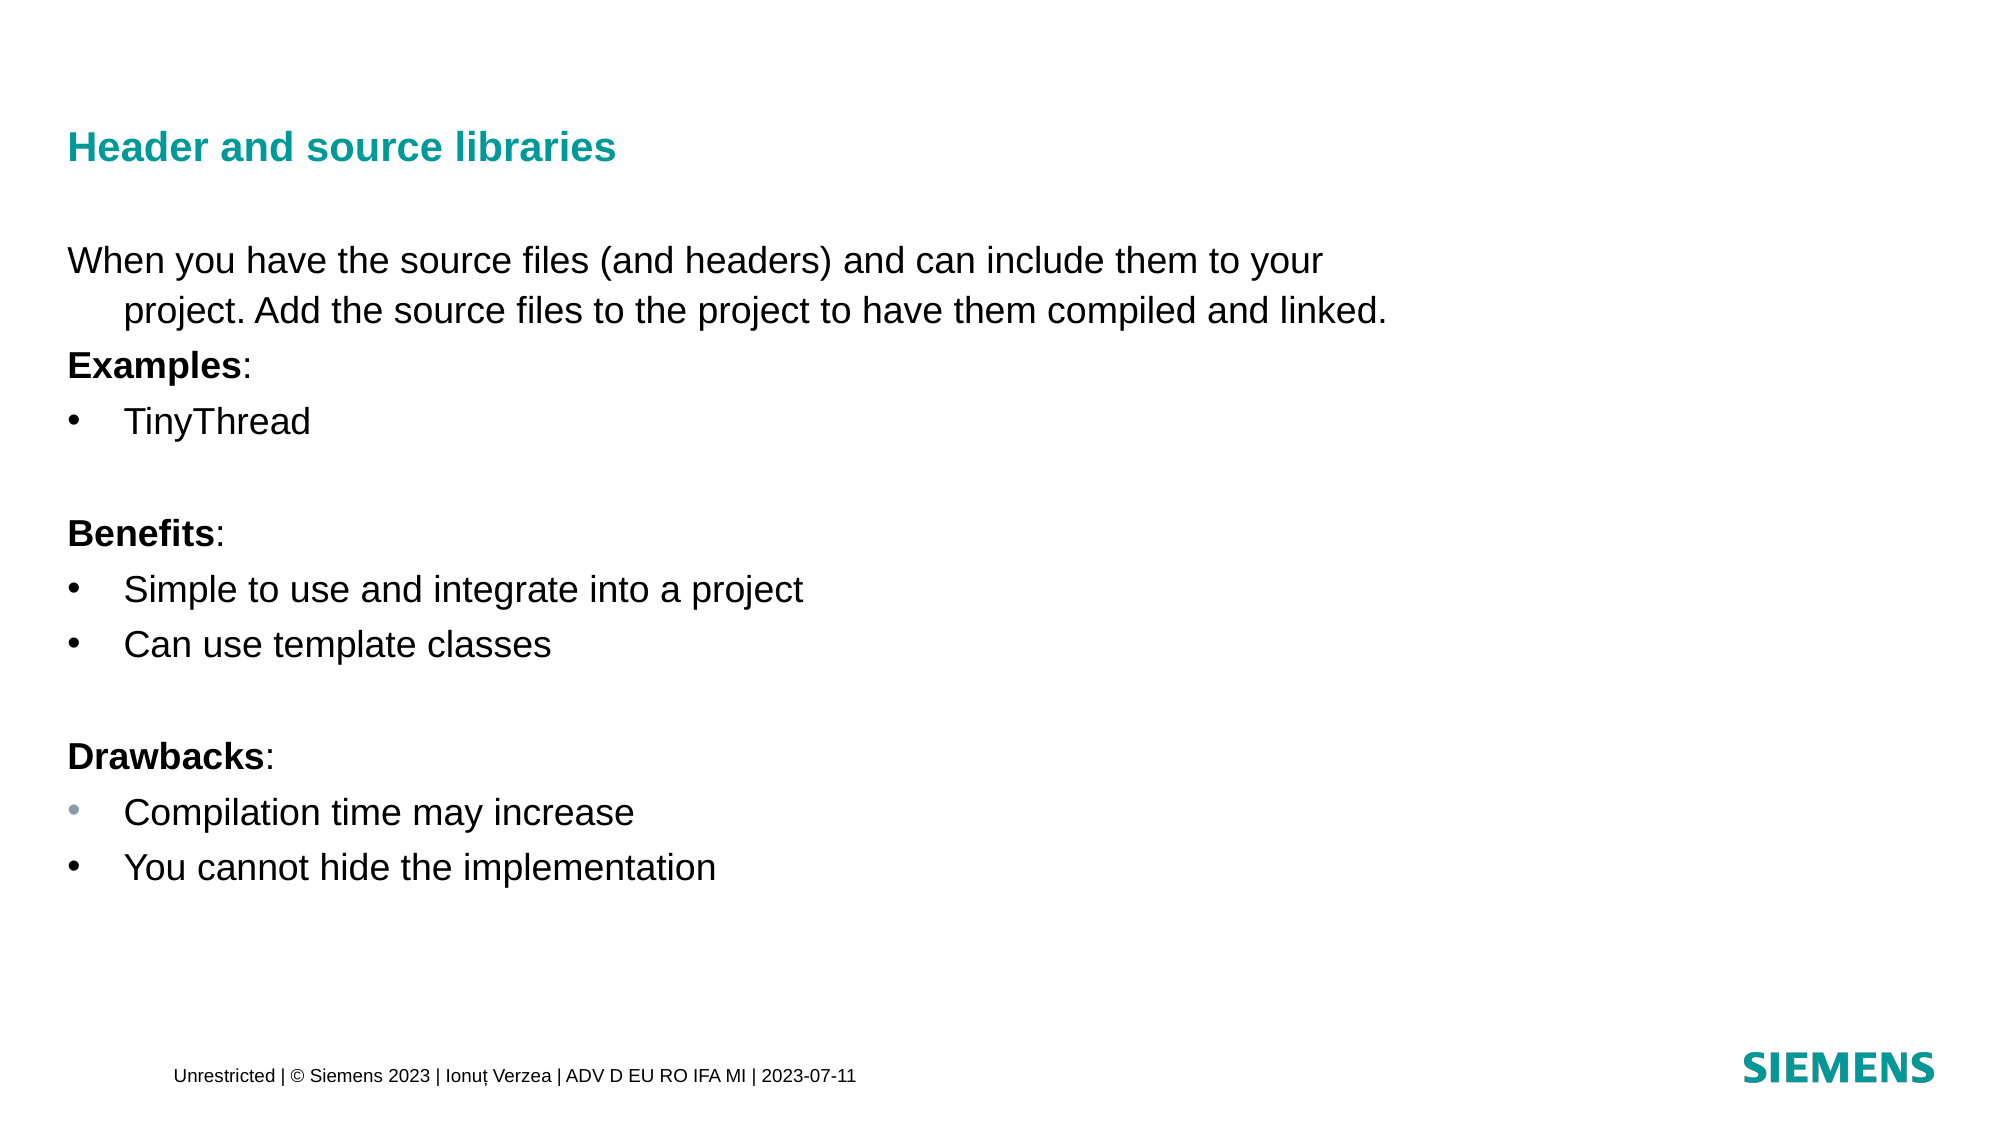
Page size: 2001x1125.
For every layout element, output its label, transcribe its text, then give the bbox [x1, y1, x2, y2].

list When you have the source files (and headers) and can include them to your project. Add the source files to the project to have them compiled and linked. Examples: TinyThread Benefits: Simple to use and integrate into a project Can use template classes Drawbacks: Compilation time may increase You cannot hide the implementation [67, 231, 1414, 1012]
picture [1744, 1052, 1934, 1083]
title Header and source libraries [67, 78, 1686, 173]
footer Unrestricted | © Siemens 2023 | Ionuț Verzea | ADV D EU RO IFA MI | 2023-07-11 [173, 1035, 1686, 1125]
